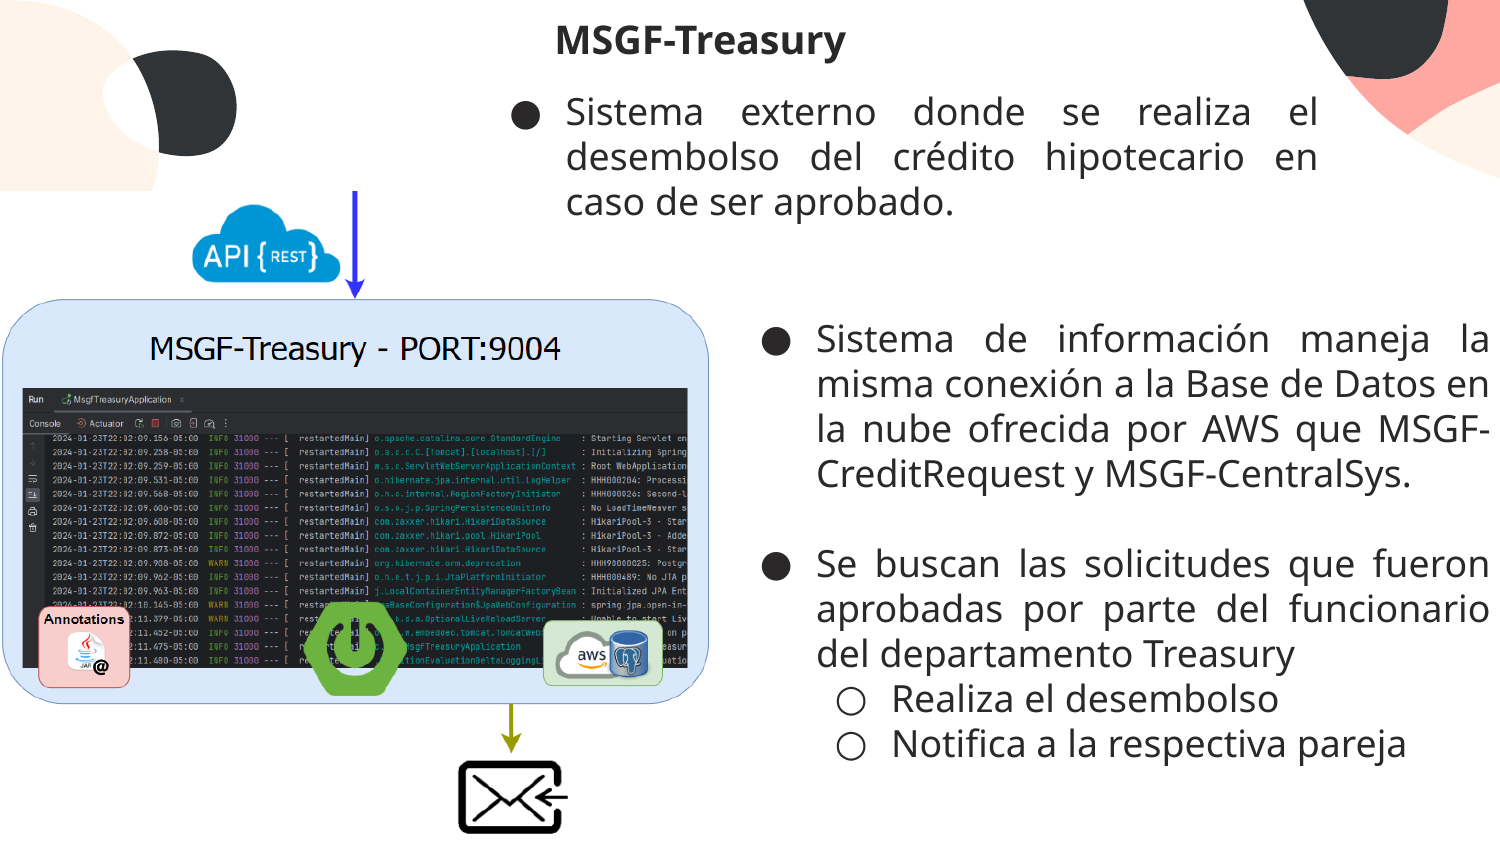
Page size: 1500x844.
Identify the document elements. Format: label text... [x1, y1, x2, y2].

text_box Sistema de información maneja la misma conexión a la Base de Datos en la nube ofrecida por AWS que MSGF-CreditRequest y MSGF-CentralSys. Se buscan las solicitudes que fueron aprobadas por parte del funcionario del departamento Treasury Realiza el desembolso Notifica a la respectiva pareja [732, 299, 1500, 780]
text_box Sistema externo donde se realiza el desembolso del crédito hipotecario en caso de ser aprobado. [475, 73, 1335, 239]
text_box MSGF-Treasury [539, 0, 961, 78]
picture [0, 190, 727, 844]
